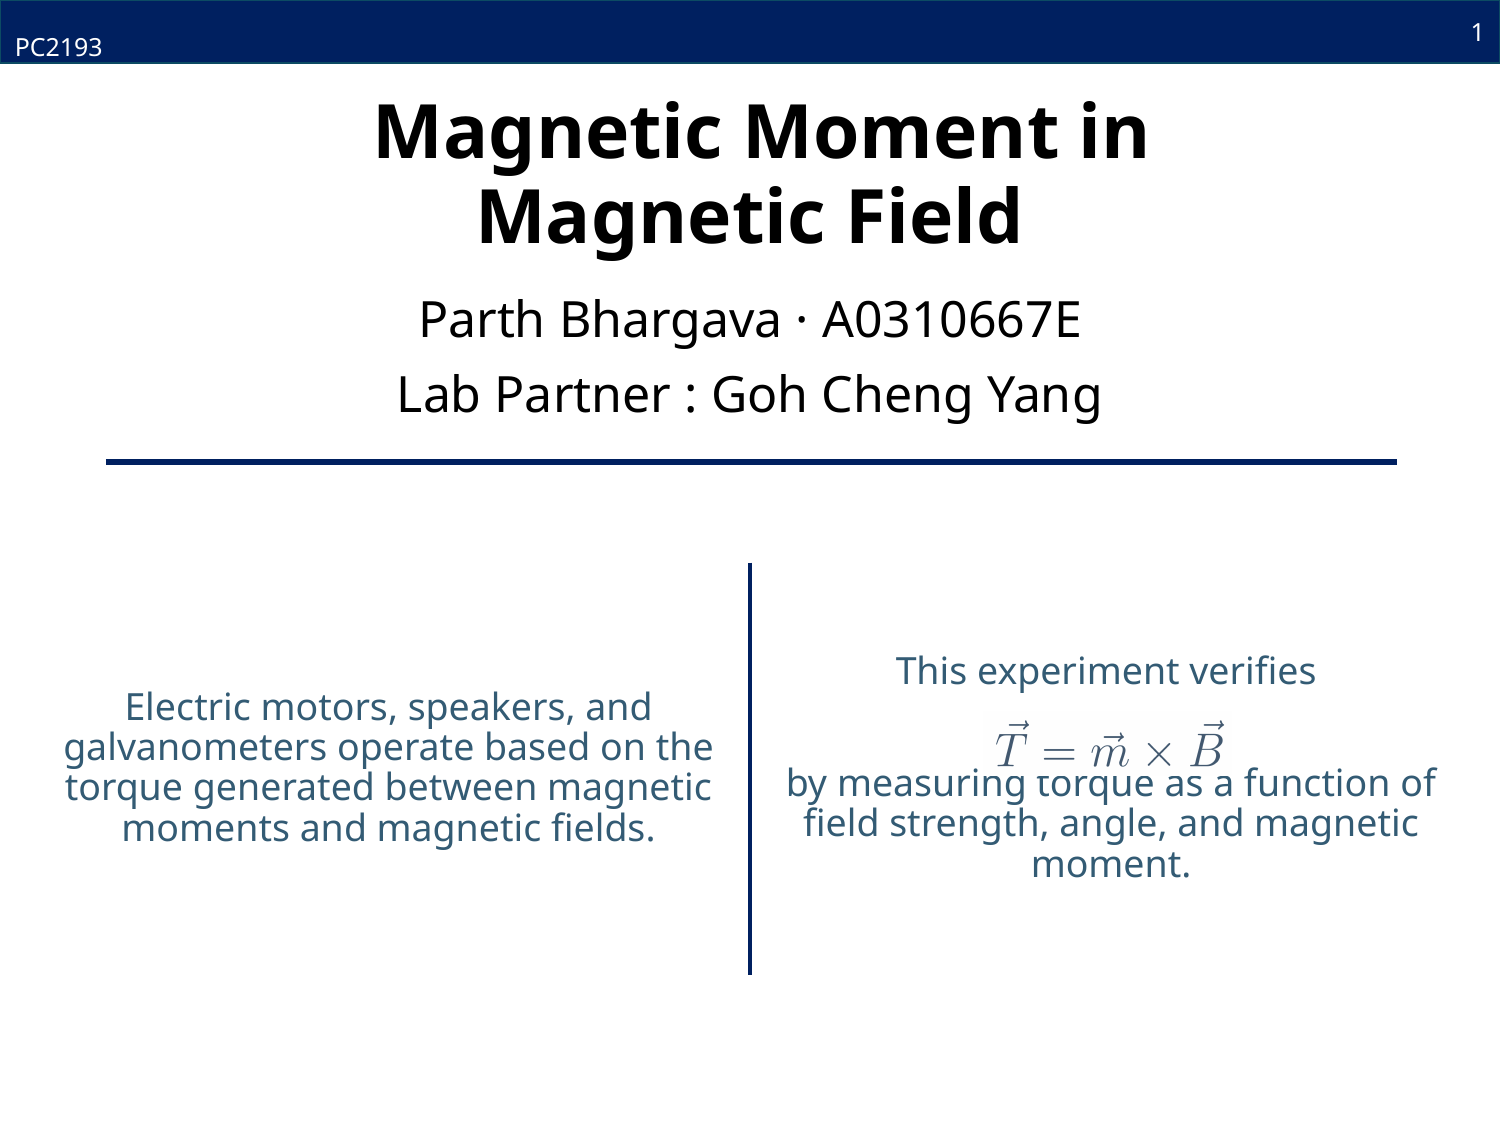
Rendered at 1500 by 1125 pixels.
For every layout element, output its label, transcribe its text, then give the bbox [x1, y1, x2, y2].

text_box Electric motors, speakers, and galvanometers operate based on the torque generated between magnetic moments and magnetic fields. [27, 562, 749, 975]
text_box This experiment verifies by measuring torque as a function of field strength, angle, and magnetic moment. [752, 562, 1473, 975]
picture [983, 711, 1232, 776]
title Magnetic Moment in Magnetic Field [268, 66, 1232, 267]
subtitle Parth Bhargava · A0310667E Lab Partner : Goh Cheng Yang [124, 286, 1376, 437]
